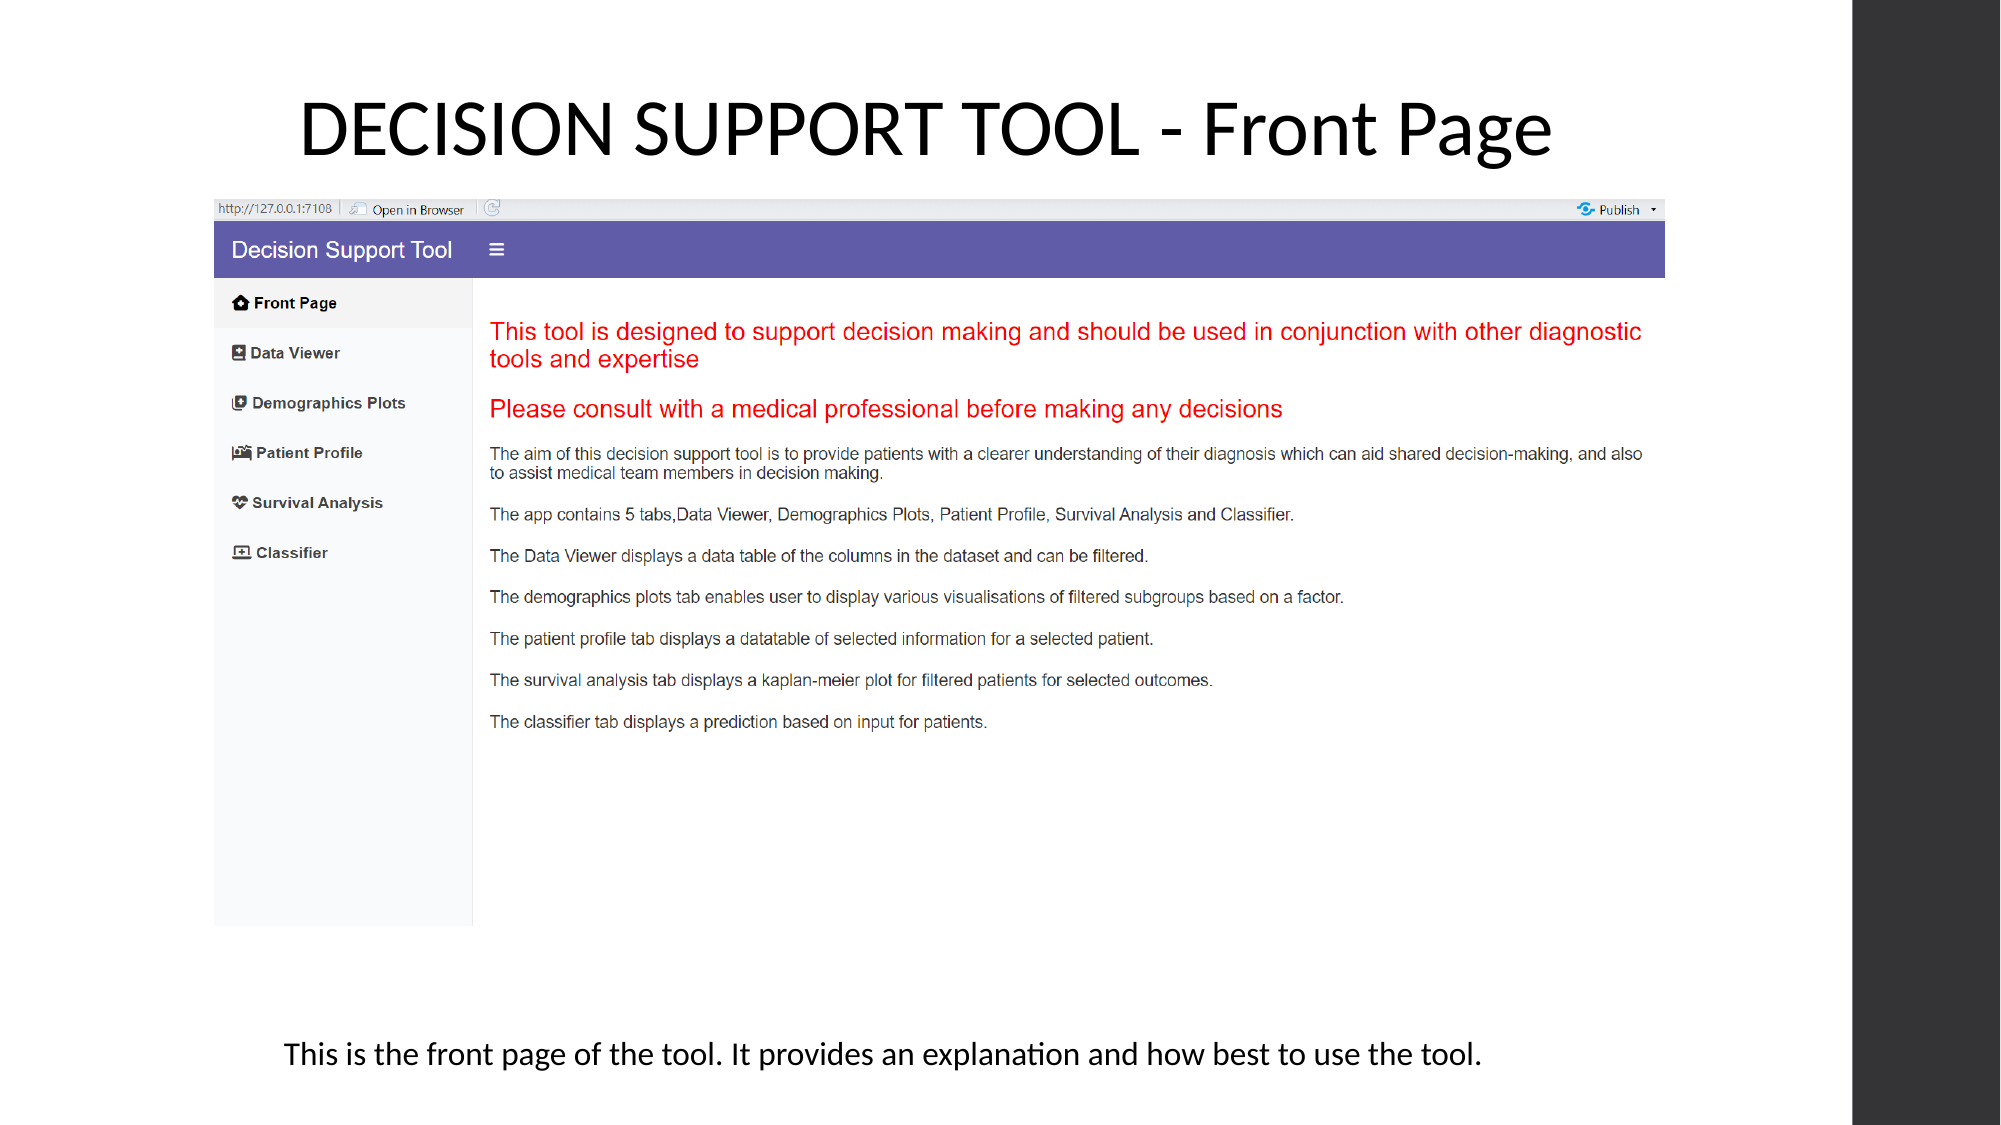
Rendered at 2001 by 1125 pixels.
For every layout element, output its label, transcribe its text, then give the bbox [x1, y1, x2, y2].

picture [214, 198, 1665, 926]
text_box This is the front page of the tool. It provides an explanation and how best to use the tool. [269, 1017, 1565, 1087]
text_box DECISION SUPPORT TOOL - Front Page [0, 66, 1854, 180]
